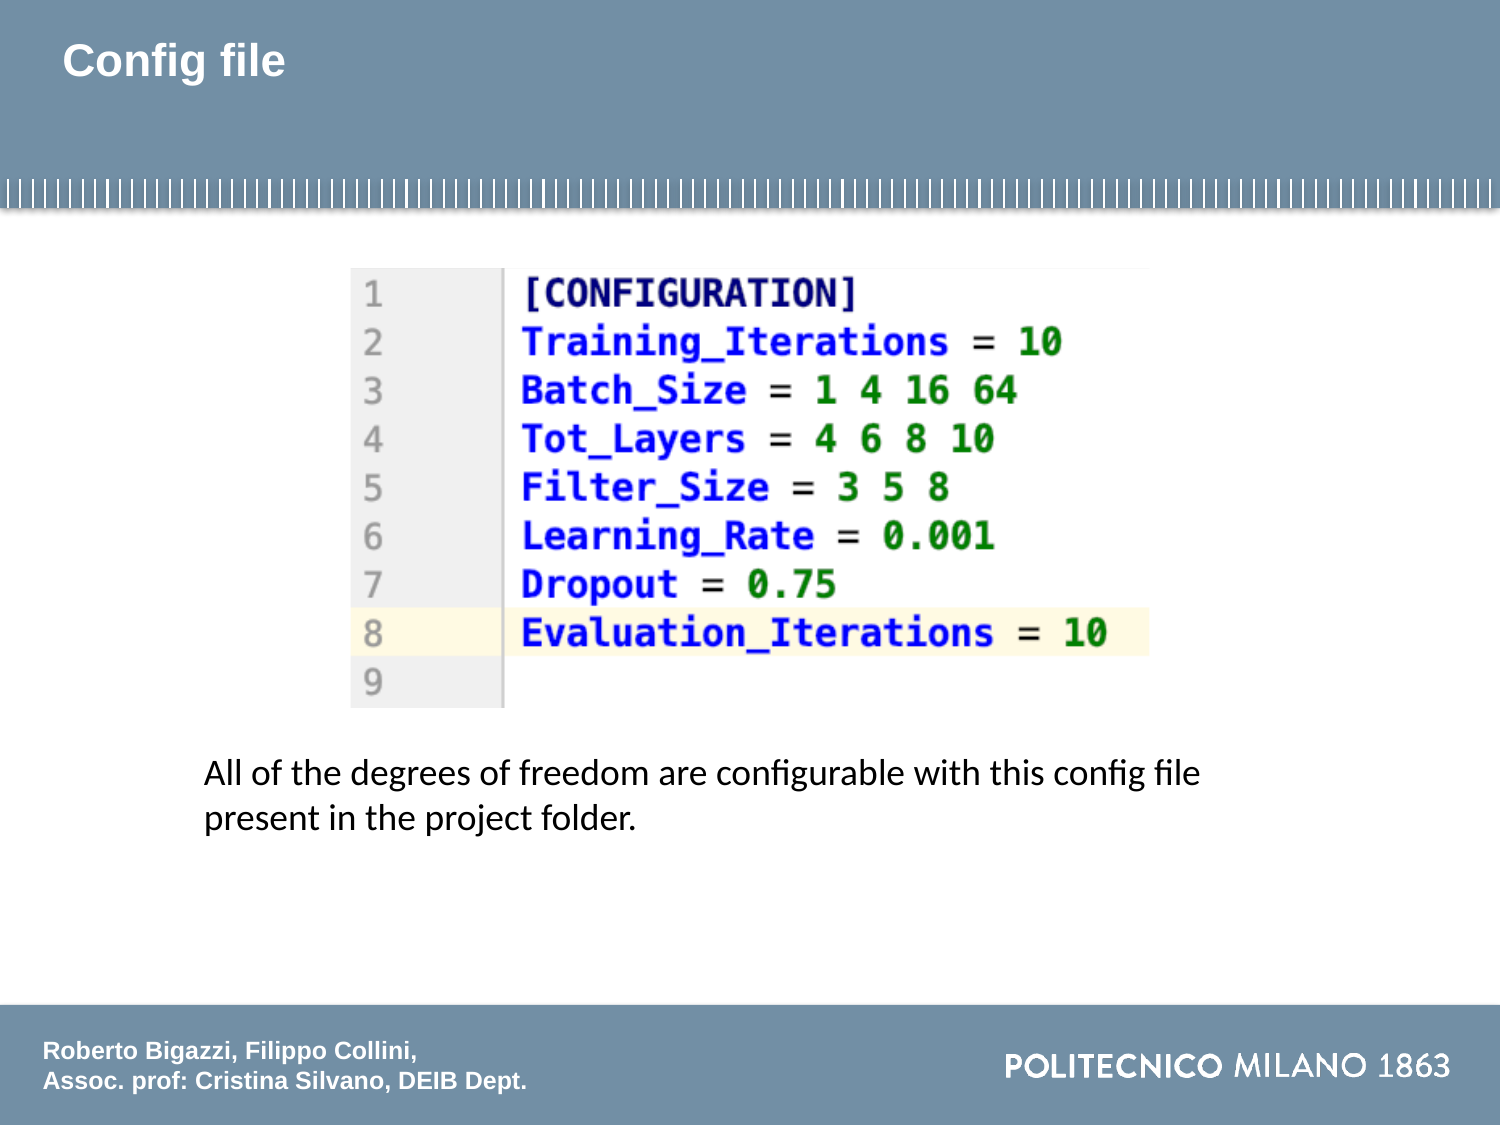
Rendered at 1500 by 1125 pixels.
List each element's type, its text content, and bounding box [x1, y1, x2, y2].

picture [999, 1041, 1456, 1089]
picture [350, 268, 1150, 708]
title Config file [47, 22, 1455, 161]
text_box All of the degrees of freedom are configurable with this config file present in the project folder. [189, 740, 1314, 846]
